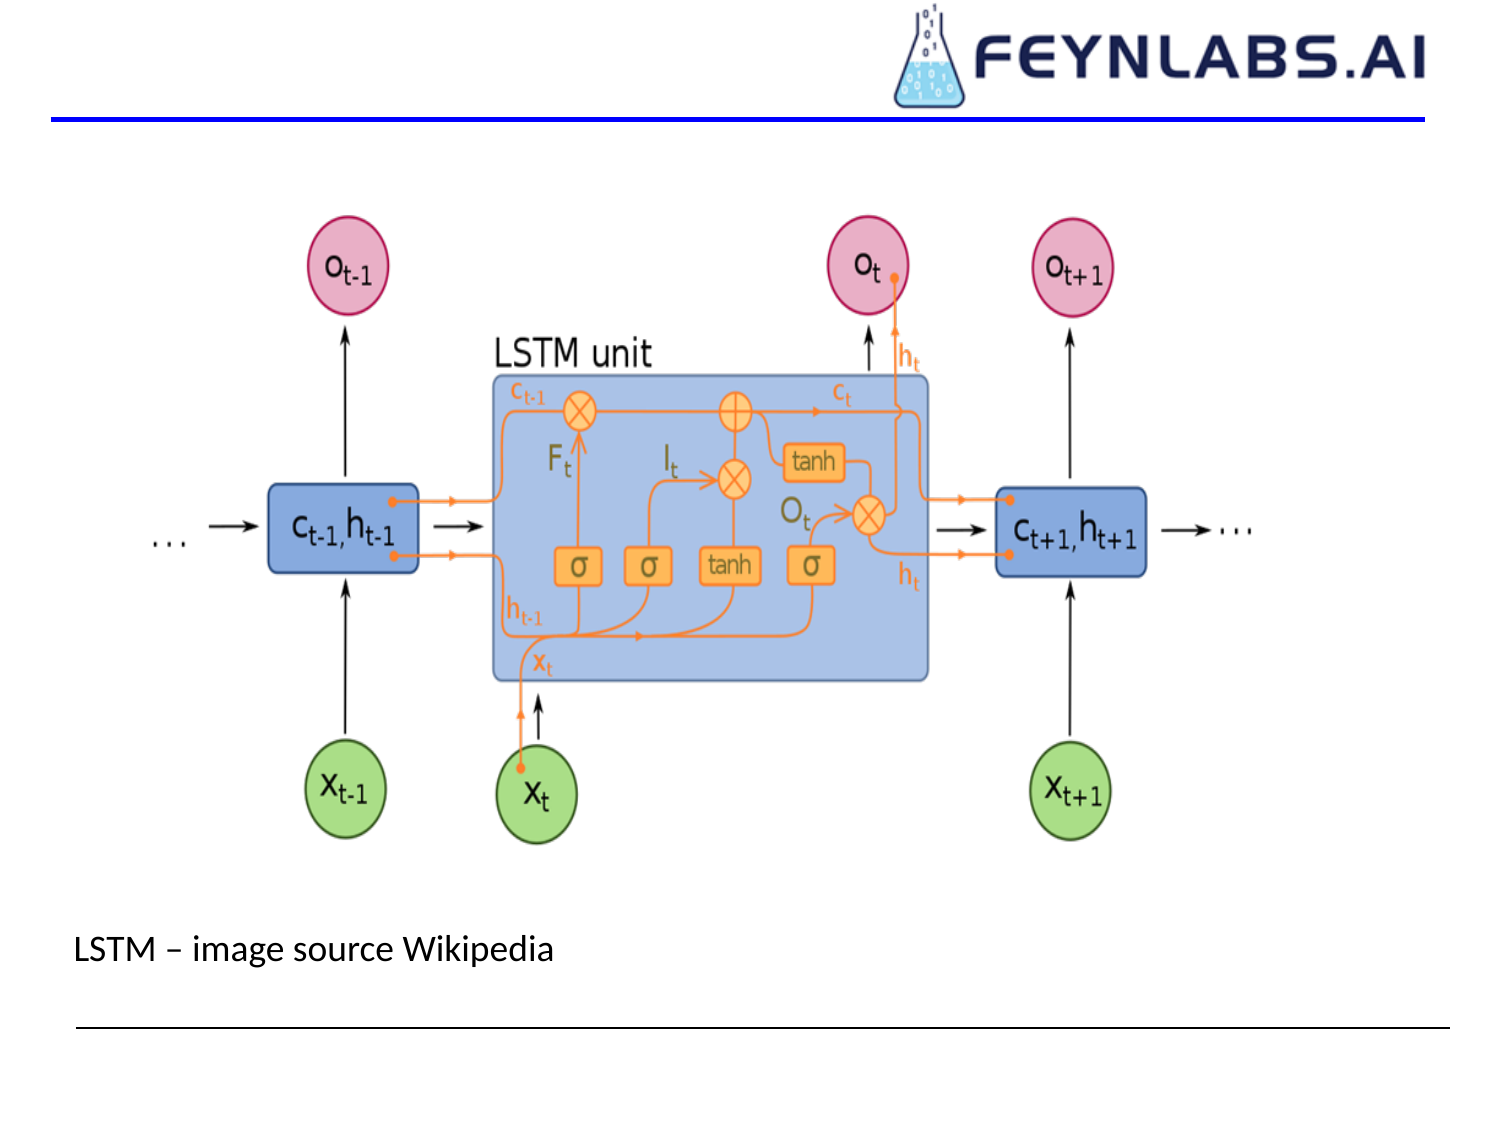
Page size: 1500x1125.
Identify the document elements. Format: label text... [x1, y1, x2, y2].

picture [888, 0, 1434, 113]
picture [111, 208, 1306, 855]
text_box LSTM – image source Wikipedia [58, 916, 576, 978]
